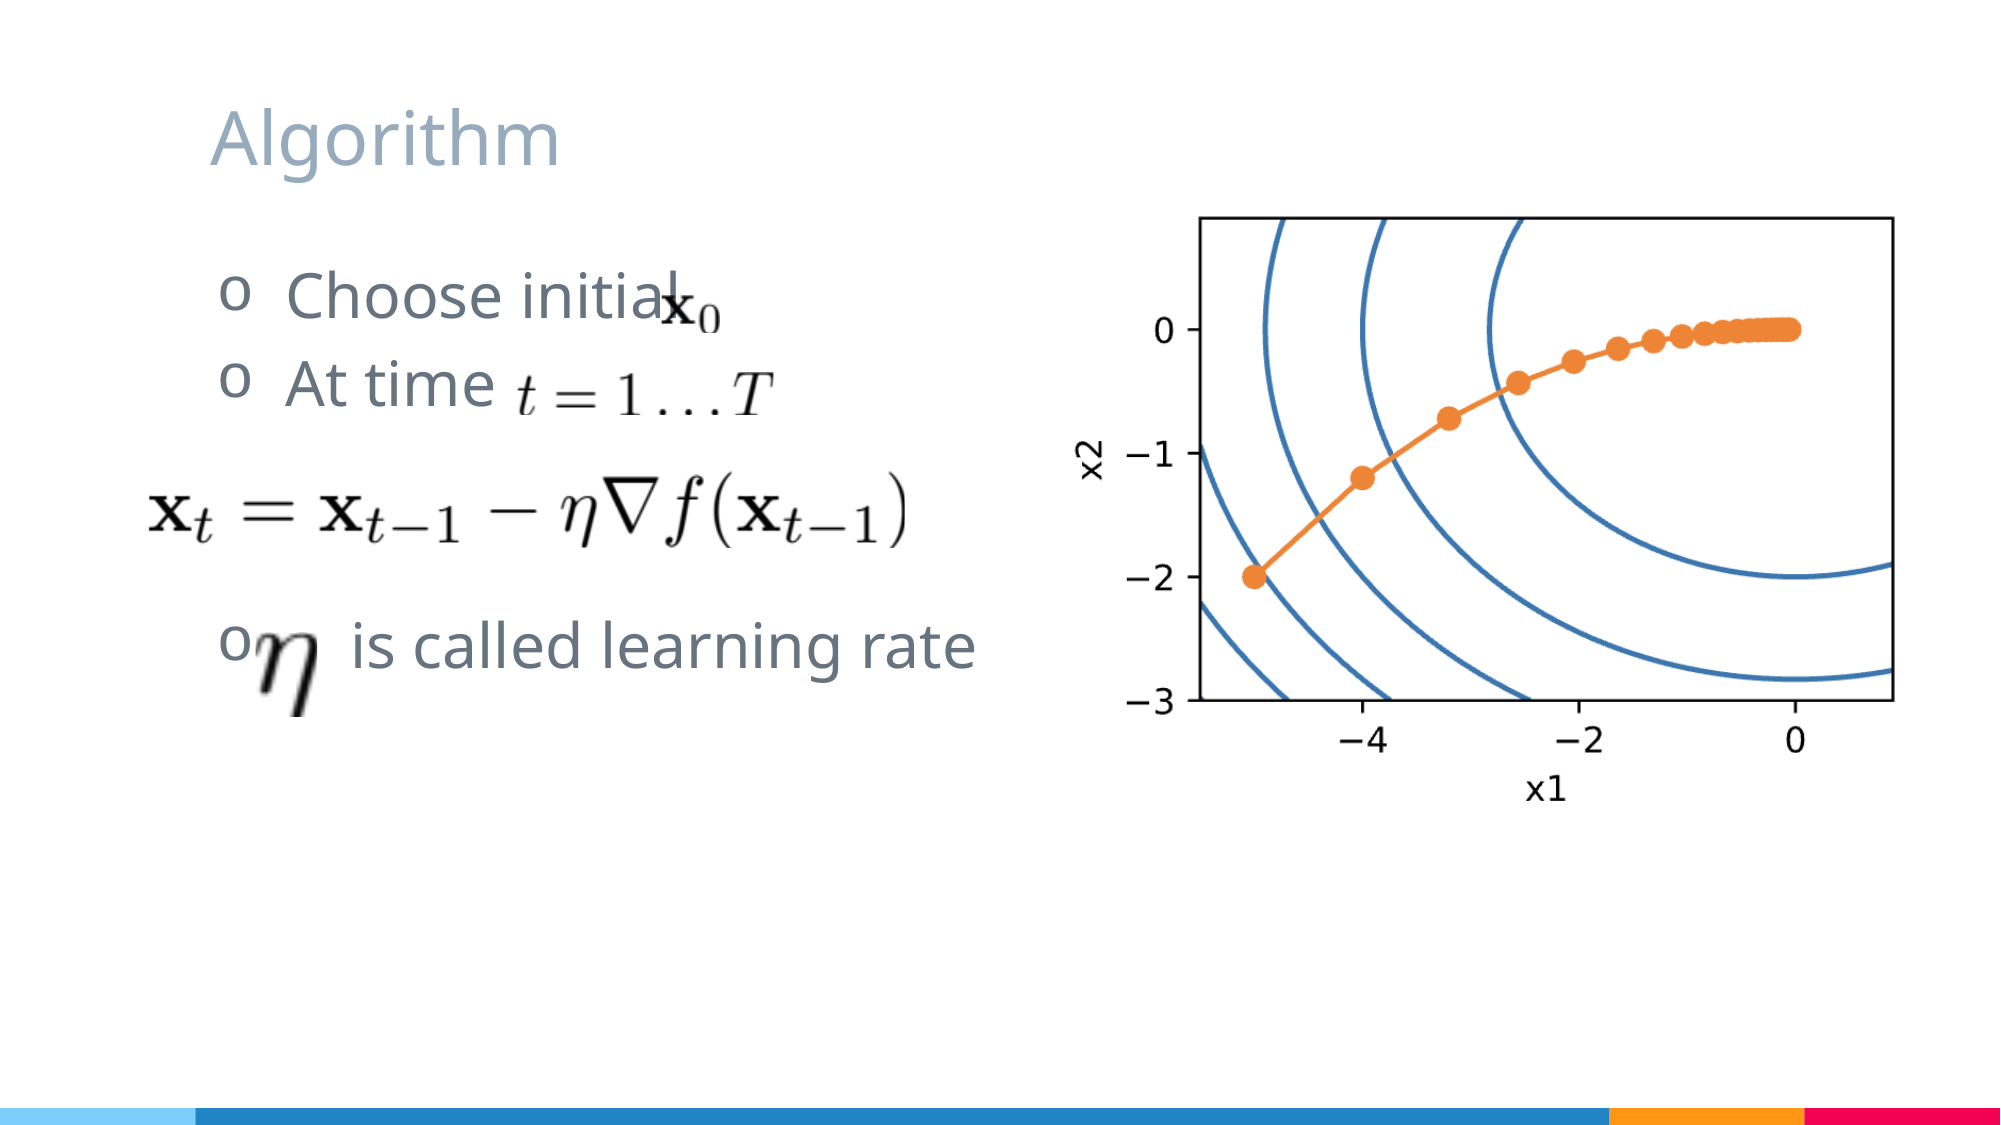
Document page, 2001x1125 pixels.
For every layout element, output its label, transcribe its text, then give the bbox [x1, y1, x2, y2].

picture [255, 632, 318, 717]
picture [148, 470, 905, 548]
picture [1064, 208, 1916, 819]
list Choose initial At time is called learning rate [195, 241, 1609, 1019]
title Algorithm [195, 7, 1858, 196]
picture [517, 372, 774, 415]
picture [661, 295, 721, 334]
